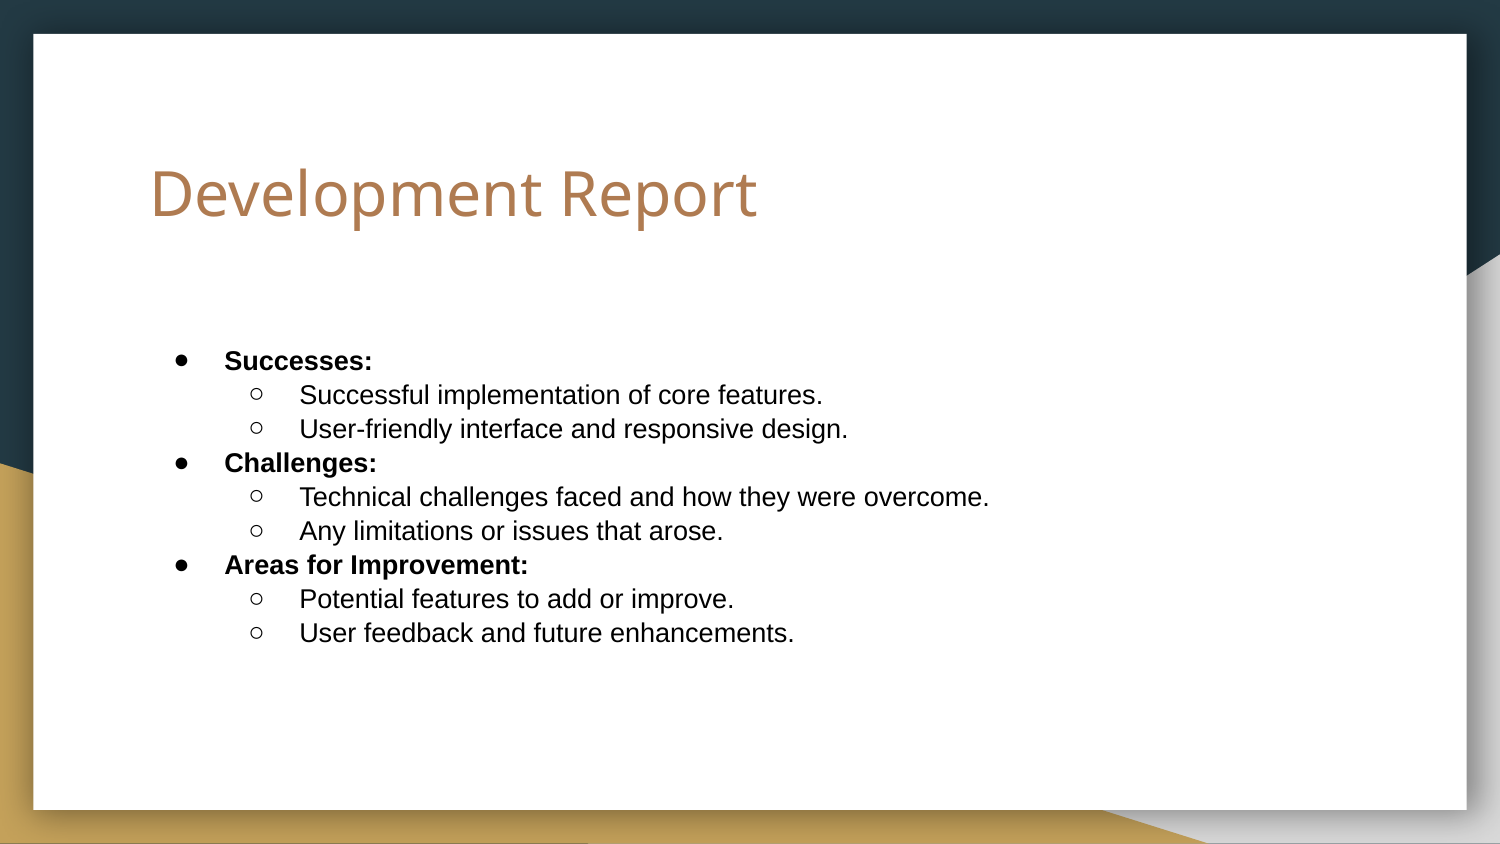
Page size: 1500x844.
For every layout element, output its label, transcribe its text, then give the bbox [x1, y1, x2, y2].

title Development Report [134, 138, 1366, 296]
list Successes: Successful implementation of core features. User-friendly interface and responsive design. Challenges: Technical challenges faced and how they were overcome. Any limitations or issues that arose. Areas for Improvement: Potential features to add or improve. User feedback and future enhancements. [134, 326, 1366, 729]
